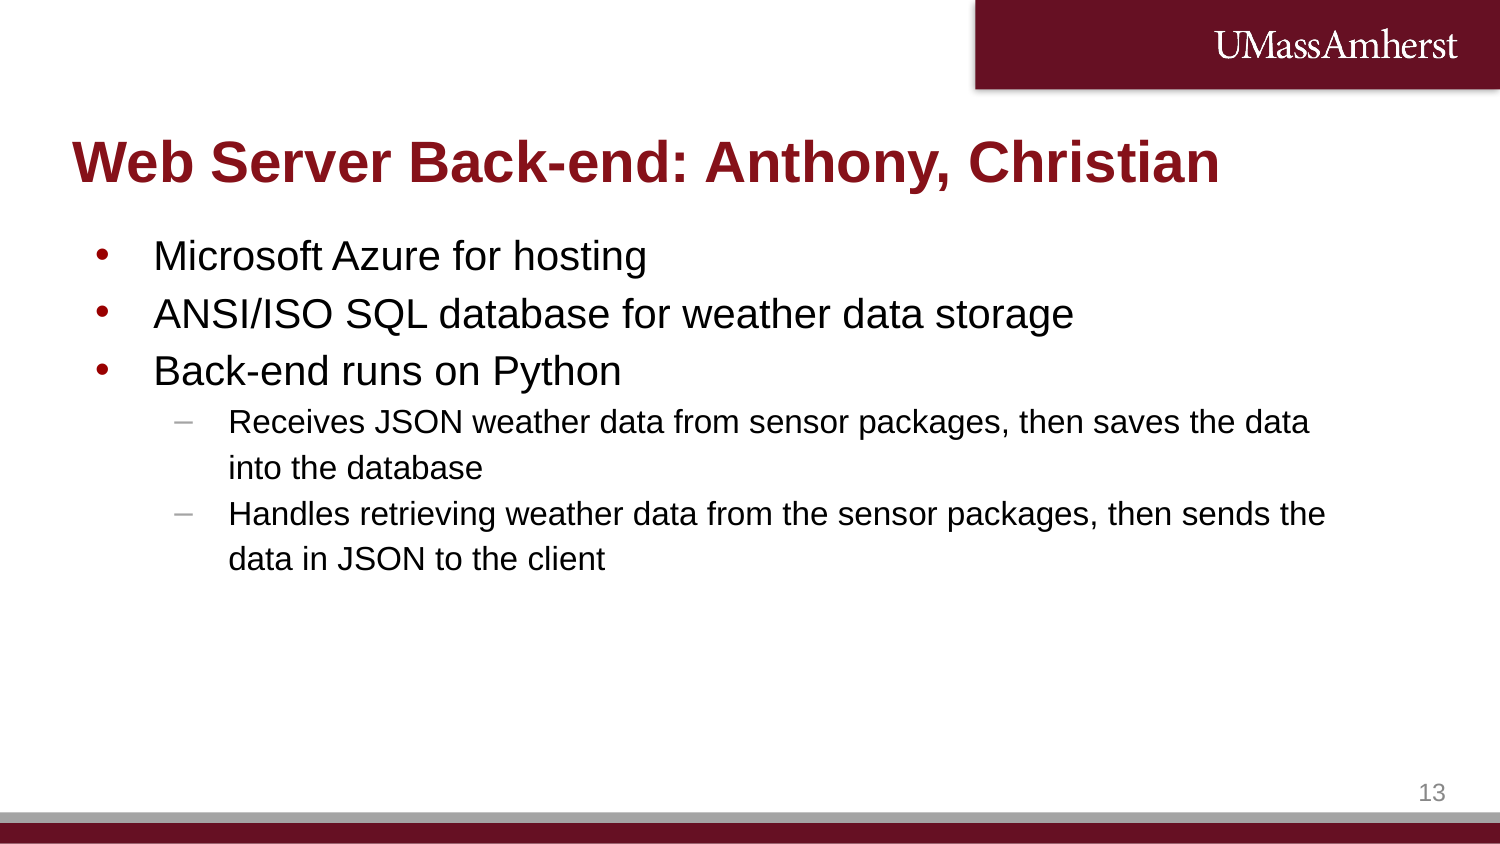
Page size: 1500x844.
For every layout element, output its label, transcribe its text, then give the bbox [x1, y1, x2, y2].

picture [1214, 28, 1458, 59]
title Web Server Back-end: Anthony, Christian [72, 53, 1273, 195]
slide_number ‹#› [1111, 769, 1462, 815]
list Microsoft Azure for hosting ANSI/ISO SQL database for weather data storage Back-end runs on Python Receives JSON weather data from sensor packages, then saves the data into the database Handles retrieving weather data from the sensor packages, then sends the data in JSON to the client [63, 213, 1374, 754]
